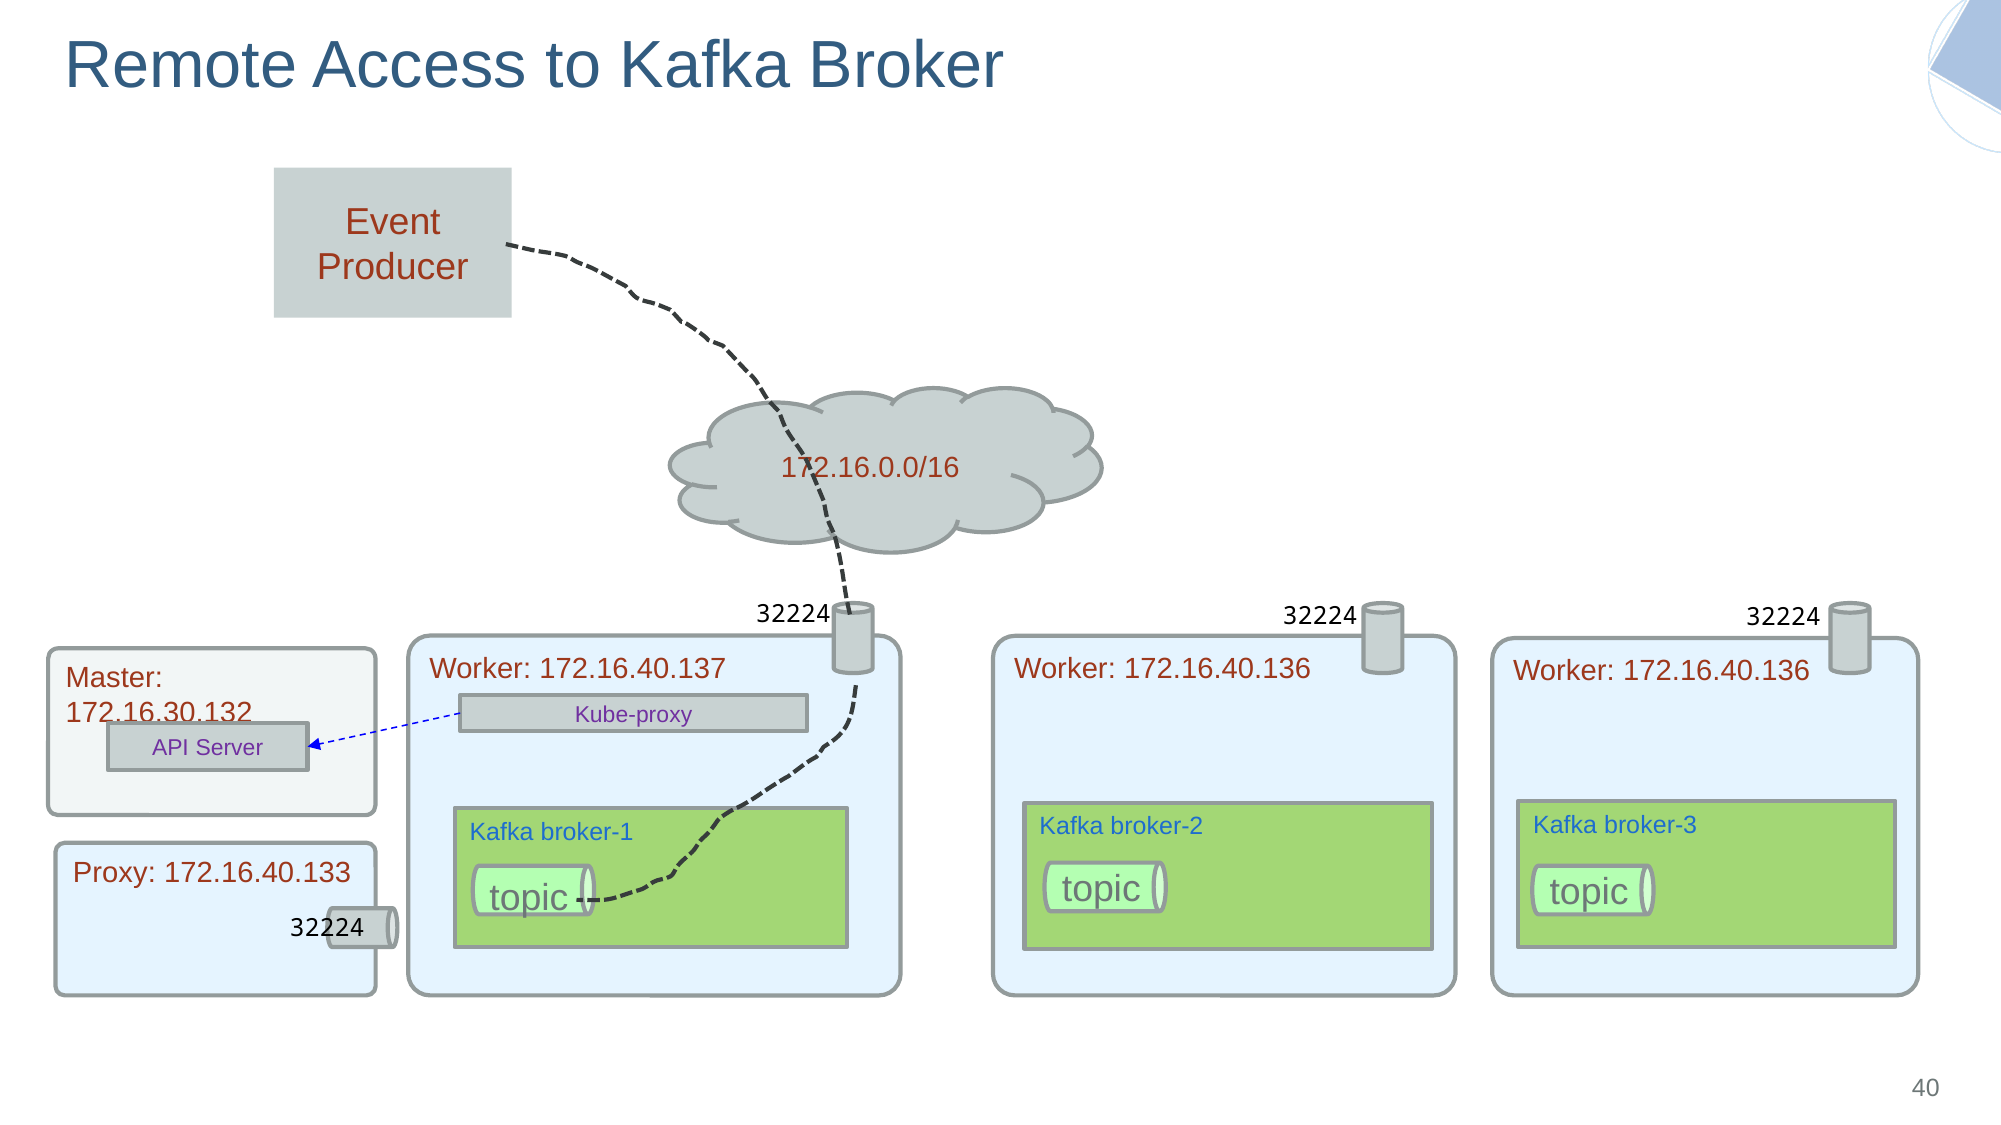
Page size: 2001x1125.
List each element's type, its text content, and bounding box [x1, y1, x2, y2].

slide_number 40 [1867, 1056, 1955, 1117]
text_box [1924, 0, 2001, 154]
text_box Event Producer [272, 166, 514, 320]
text_box [505, 242, 852, 615]
text_box [331, 906, 400, 950]
text_box Kube-proxy [458, 693, 809, 733]
text_box [1828, 600, 1872, 676]
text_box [1531, 859, 1654, 921]
text_box Kafka broker-1 [453, 806, 849, 949]
text_box Worker: 172.16.40.136 [990, 633, 1458, 998]
text_box 172.16.0.0/16 [772, 385, 1104, 555]
text_box Master: 172.16.30.132 [45, 646, 378, 818]
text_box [1044, 856, 1167, 918]
text_box [854, 677, 866, 687]
text_box 32224 [1731, 592, 1836, 638]
text_box Worker: 172.16.40.136 [1490, 635, 1921, 998]
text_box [472, 865, 595, 927]
text_box Kafka broker-2 [1022, 801, 1434, 951]
text_box [599, 685, 853, 881]
text_box Worker: 172.16.40.137 [406, 633, 903, 998]
text_box Kafka broker-3 [1516, 799, 1897, 949]
title Remote Access to Kafka Broker [64, 9, 1850, 101]
text_box 32224 [741, 590, 846, 635]
text_box API Server [106, 721, 310, 772]
text_box 32224 [274, 903, 380, 949]
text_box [307, 712, 461, 747]
text_box [1361, 600, 1405, 676]
text_box [599, 684, 858, 903]
text_box [831, 600, 875, 676]
text_box Proxy: 172.16.40.133 [53, 840, 378, 998]
text_box 32224 [1267, 592, 1373, 638]
text_box 172.16.0.0/16 [667, 443, 784, 545]
